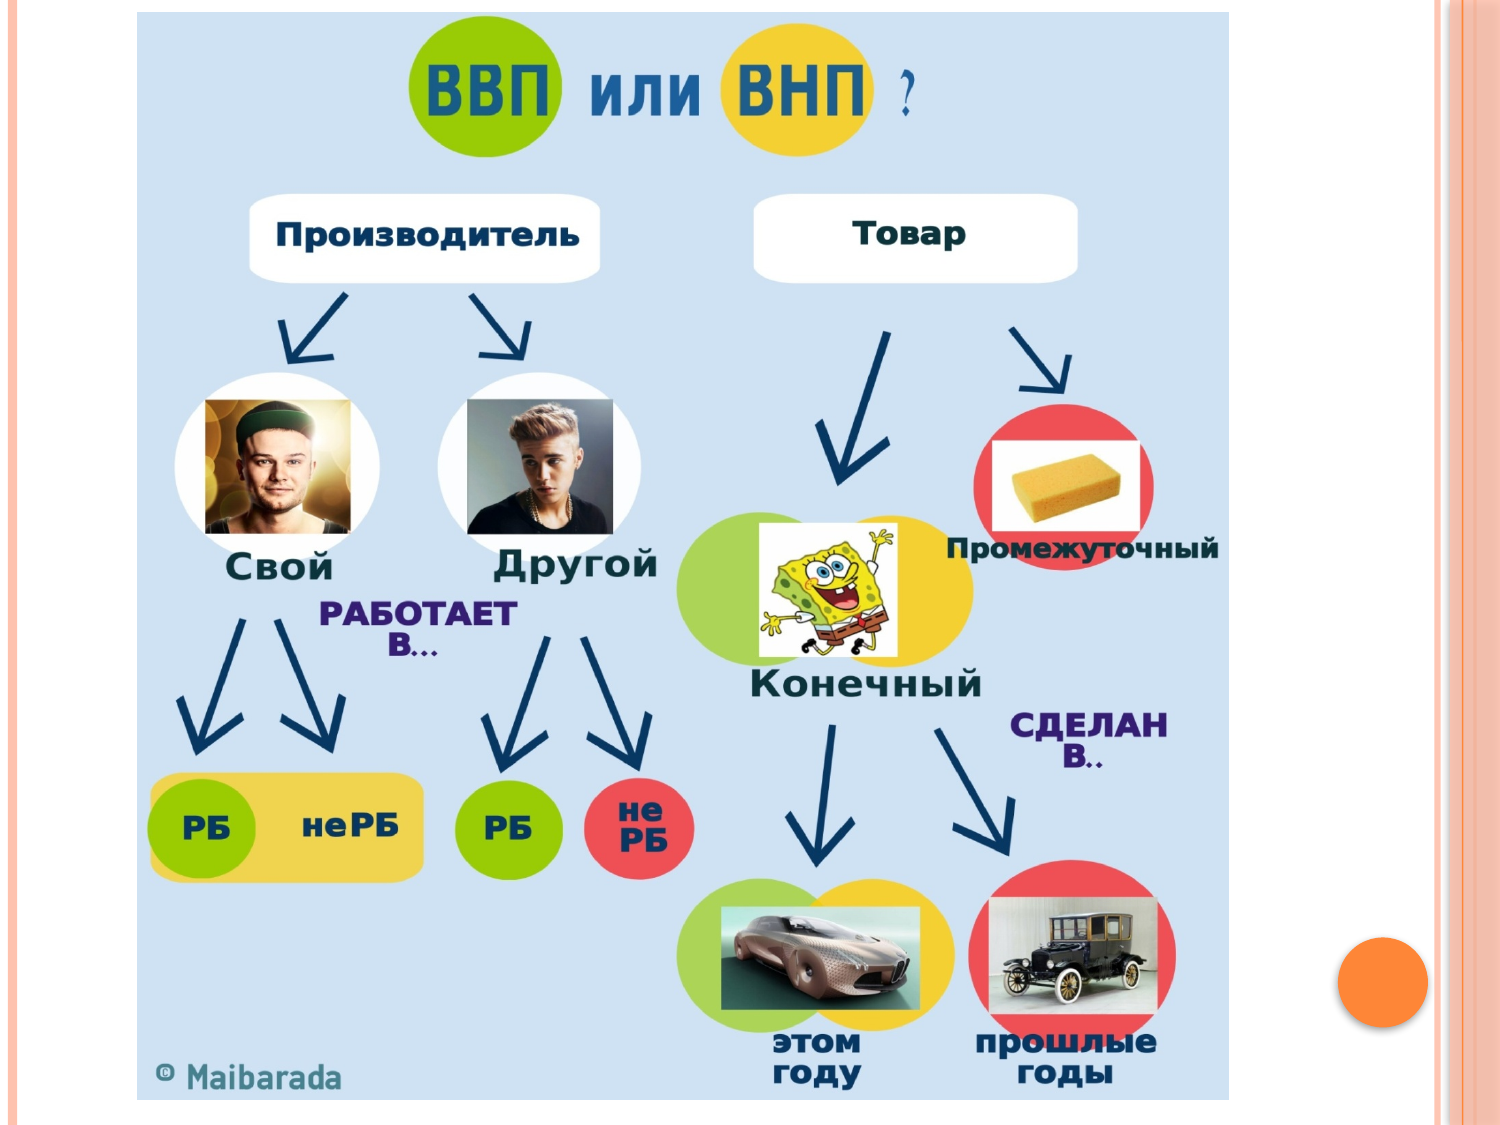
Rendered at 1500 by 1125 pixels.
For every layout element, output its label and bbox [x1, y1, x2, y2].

list [136, 11, 1230, 1101]
